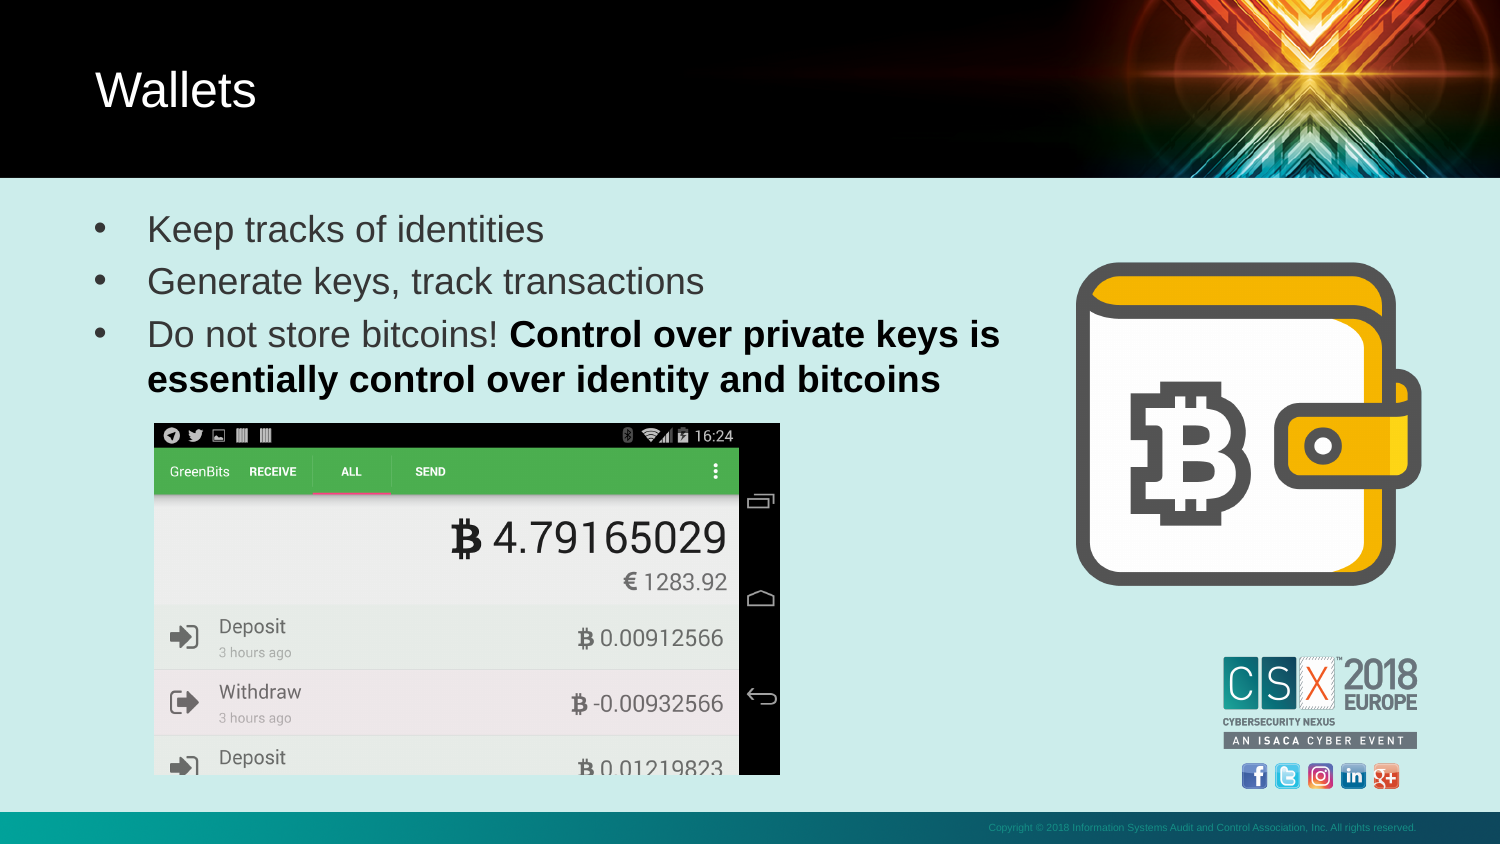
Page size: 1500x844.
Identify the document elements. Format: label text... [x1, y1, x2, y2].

picture [0, 0, 1500, 844]
list Keep tracks of identities Generate keys, track transactions Do not store bitcoins! Control over private keys is essentially control over identity and bitcoins [80, 198, 1120, 775]
list Wallets [80, 0, 1219, 176]
